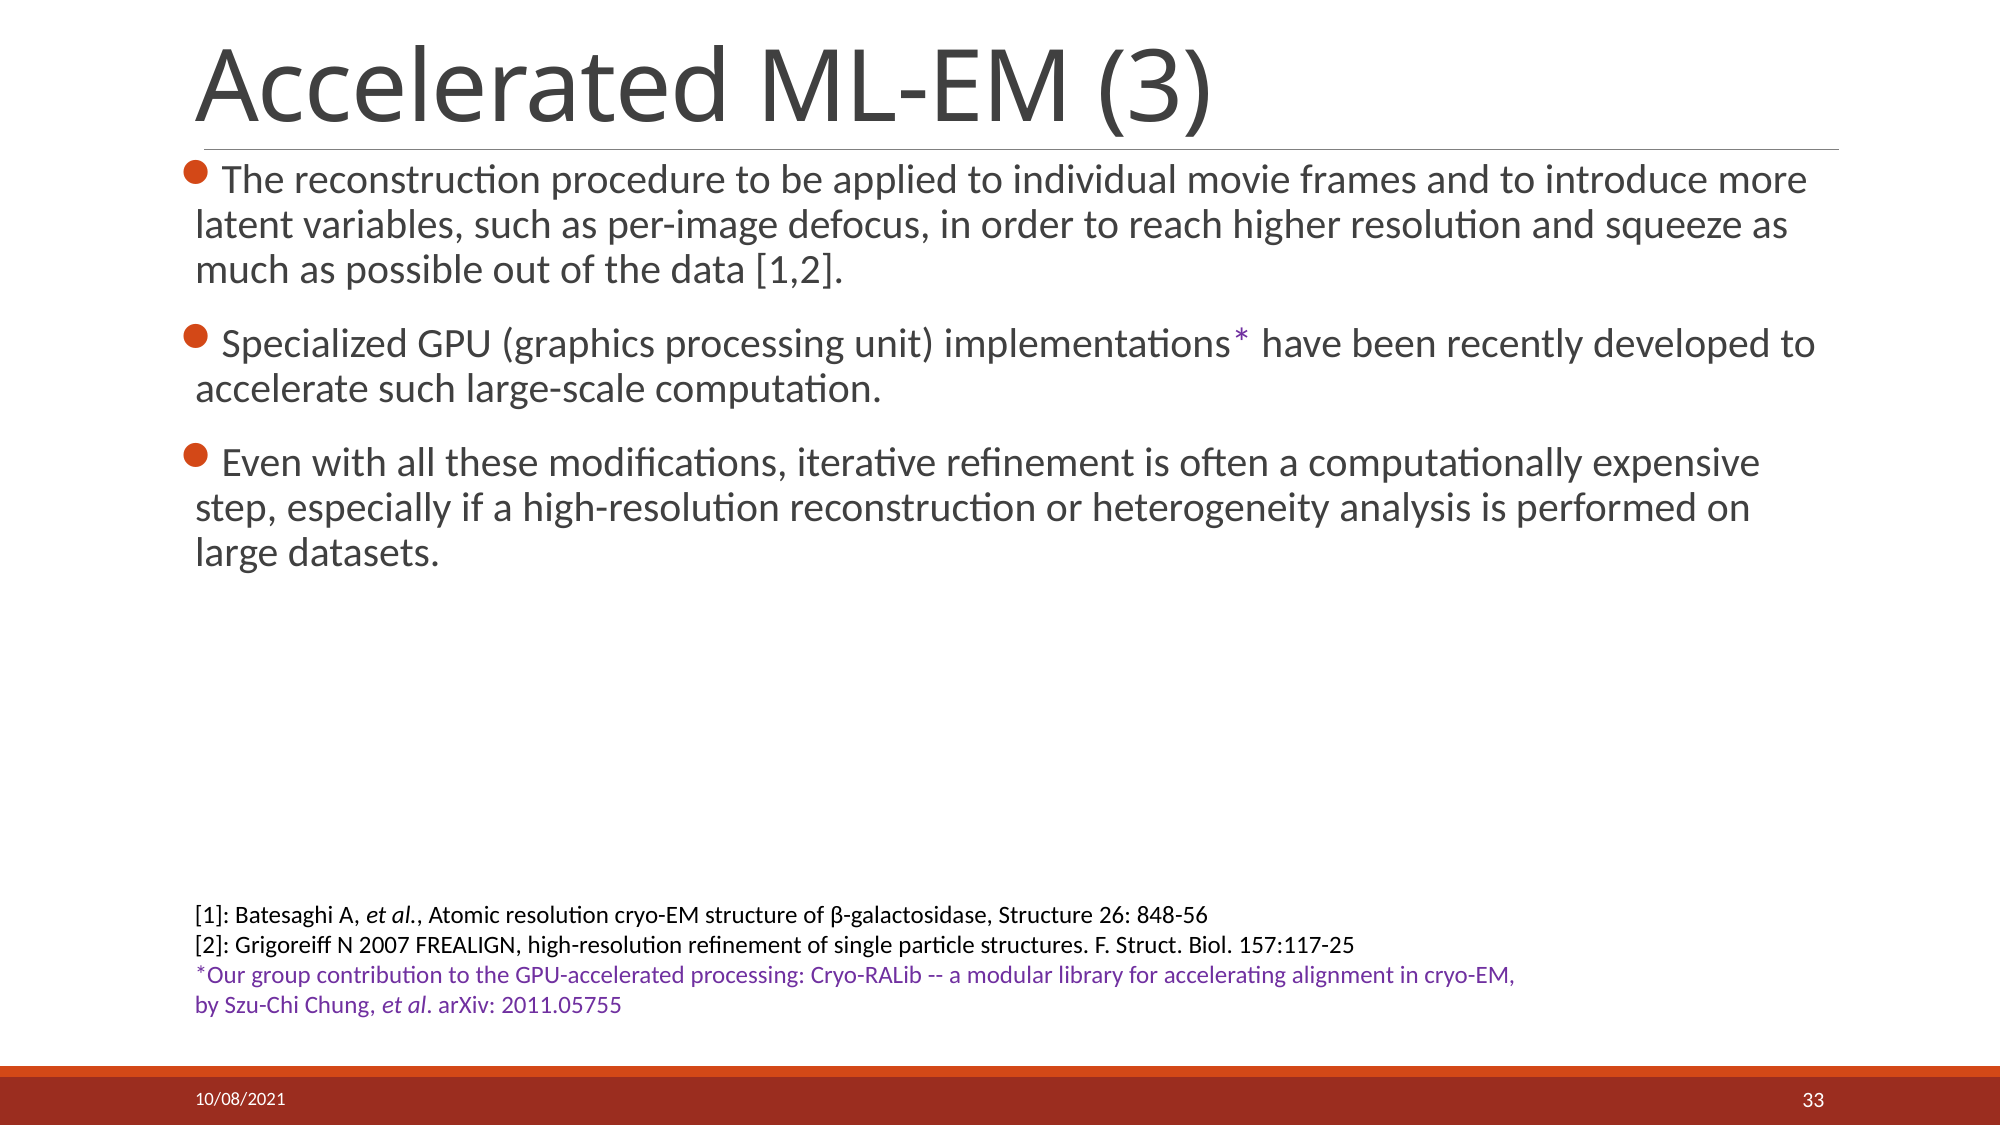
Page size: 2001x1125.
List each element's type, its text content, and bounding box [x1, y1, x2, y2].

list The reconstruction procedure to be applied to individual movie frames and to introduce more latent variables, such as per-image defocus, in order to reach higher resolution and squeeze as much as possible out of the data [1,2]. Specialized GPU (graphics processing unit) implementations* have been recently developed to accelerate such large-scale computation. Even with all these modifications, iterative refinement is often a computationally expensive step, especially if a high-resolution reconstruction or heterogeneity analysis is performed on large datasets. [180, 149, 1830, 623]
text_box [1]: Batesaghi A, et al., Atomic resolution cryo-EM structure of β-galactosidase, Structure 26: 848-56 [2]: Grigoreiff N 2007 FREALIGN, high-resolution refinement of single particle structures. F. Struct. Biol. 157:117-25 *Our group contribution to the GPU-accelerated processing: Cryo-RALib -- a modular library for accelerating alignment in cryo-EM, by Szu-Chi Chung, et al. arXiv: 2011.05755 [180, 891, 1552, 1026]
slide_number 33 [1624, 1077, 1840, 1120]
title Accelerated ML-EM (3) [180, 0, 1830, 149]
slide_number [180, 1077, 586, 1120]
